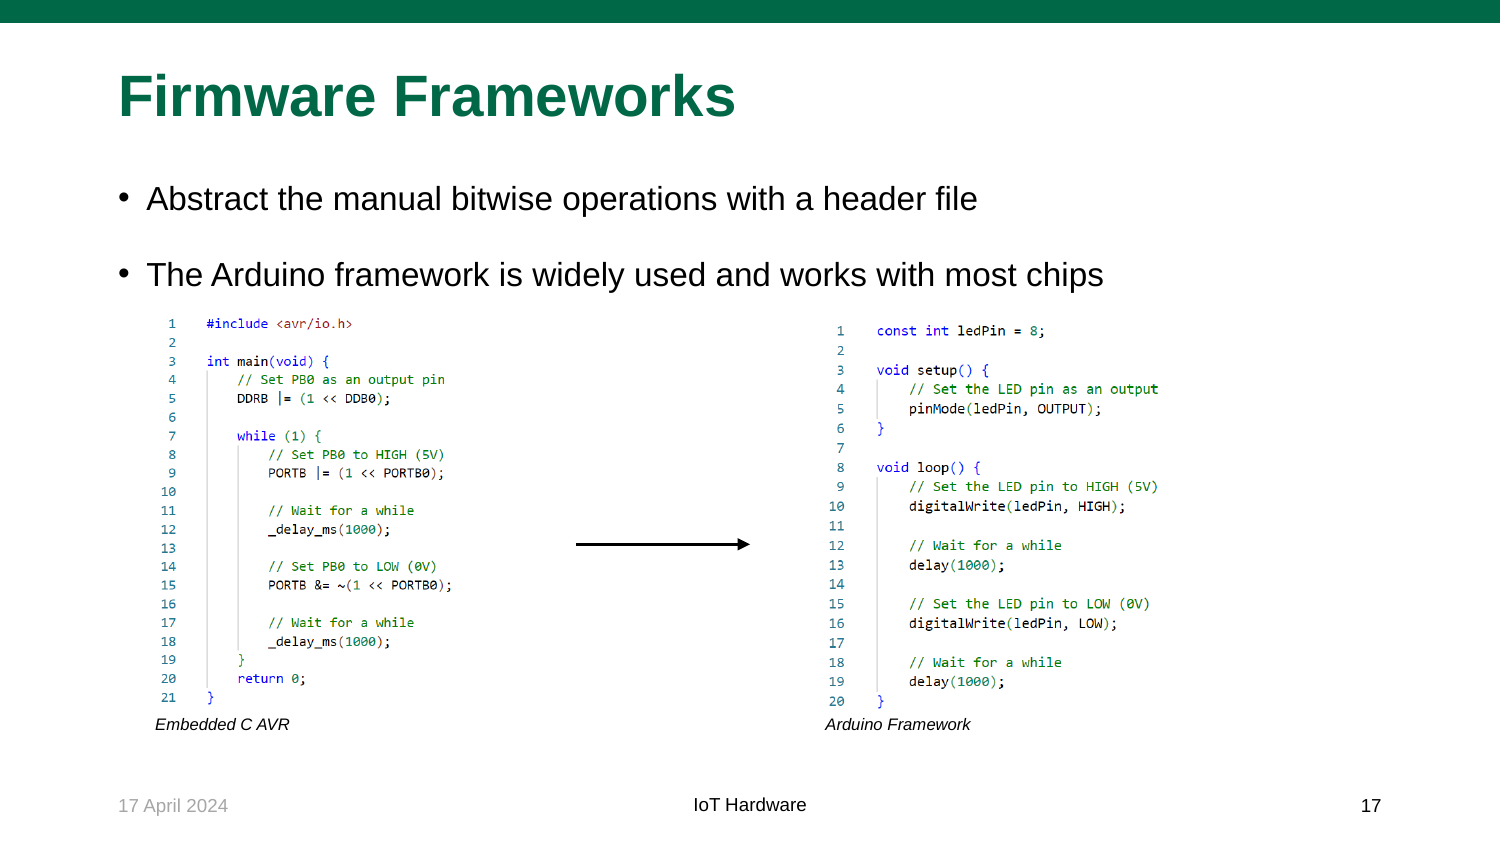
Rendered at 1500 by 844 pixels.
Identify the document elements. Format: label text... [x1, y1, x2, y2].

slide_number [103, 782, 329, 827]
text_box Arduino Framework [810, 706, 1138, 741]
title Firmware Frameworks [103, 44, 1397, 150]
list Abstract the manual bitwise operations with a header file The Arduino framework is widely used and works with most chips [103, 150, 1481, 333]
text_box Embedded C AVR [140, 706, 468, 741]
footer IoT Hardware [345, 781, 1155, 827]
picture [157, 315, 499, 708]
slide_number 17 [1171, 782, 1397, 827]
picture [828, 321, 1174, 714]
